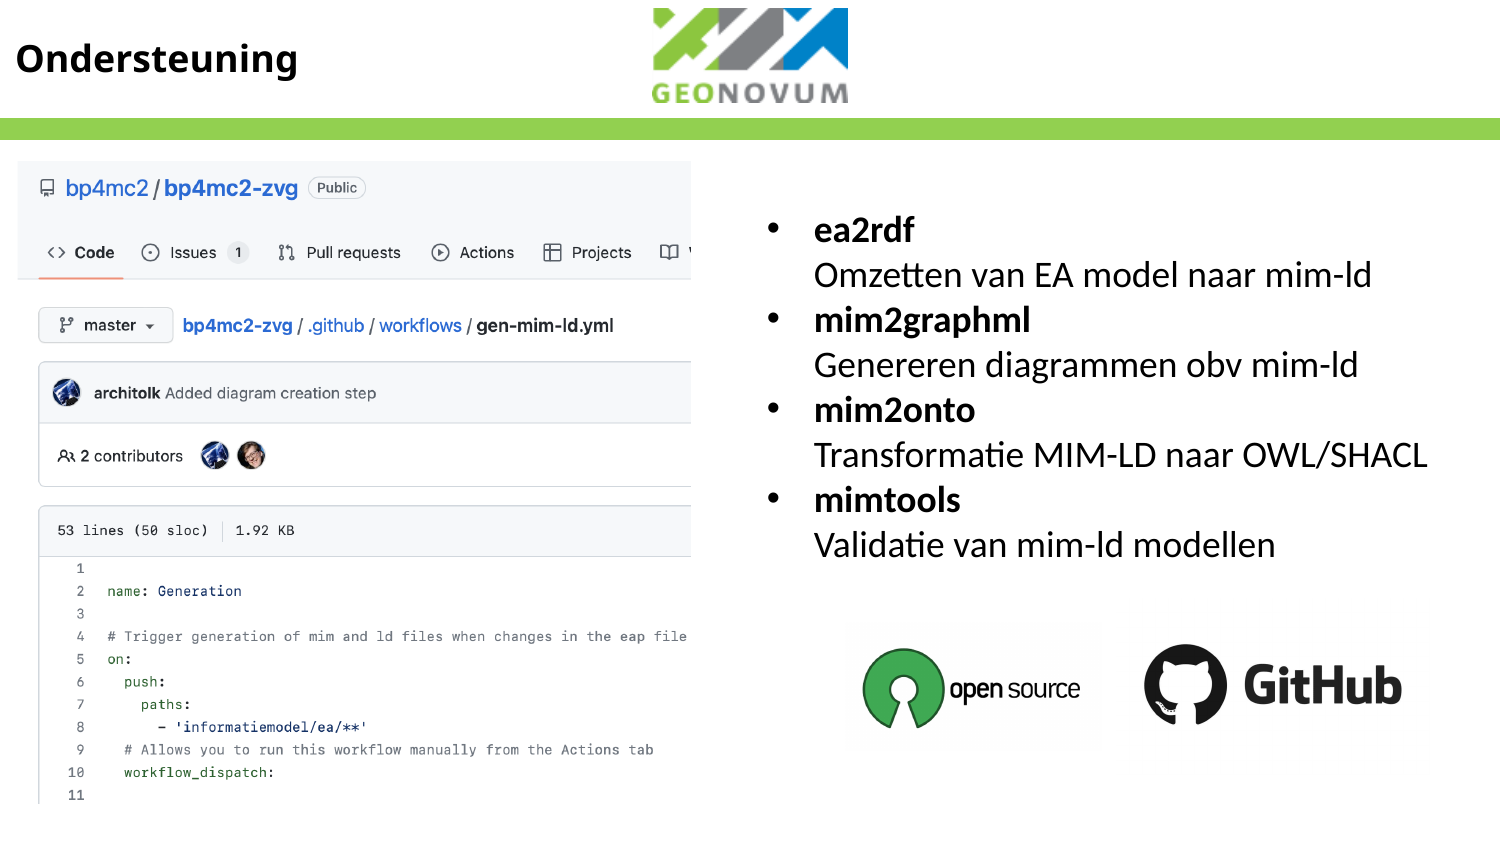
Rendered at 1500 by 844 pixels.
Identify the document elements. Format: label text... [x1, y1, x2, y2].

text_box ea2rdf Omzetten van EA model naar mim-ld mim2graphml Genereren diagrammen obv mim-ld mim2onto Transformatie MIM-LD naar OWL/SHACL mimtools Validatie van mim-ld modellen [752, 197, 1444, 573]
picture [17, 161, 692, 805]
picture [1115, 598, 1430, 776]
picture [652, 8, 848, 103]
list Ondersteuning [0, 0, 621, 115]
picture [844, 622, 1102, 752]
